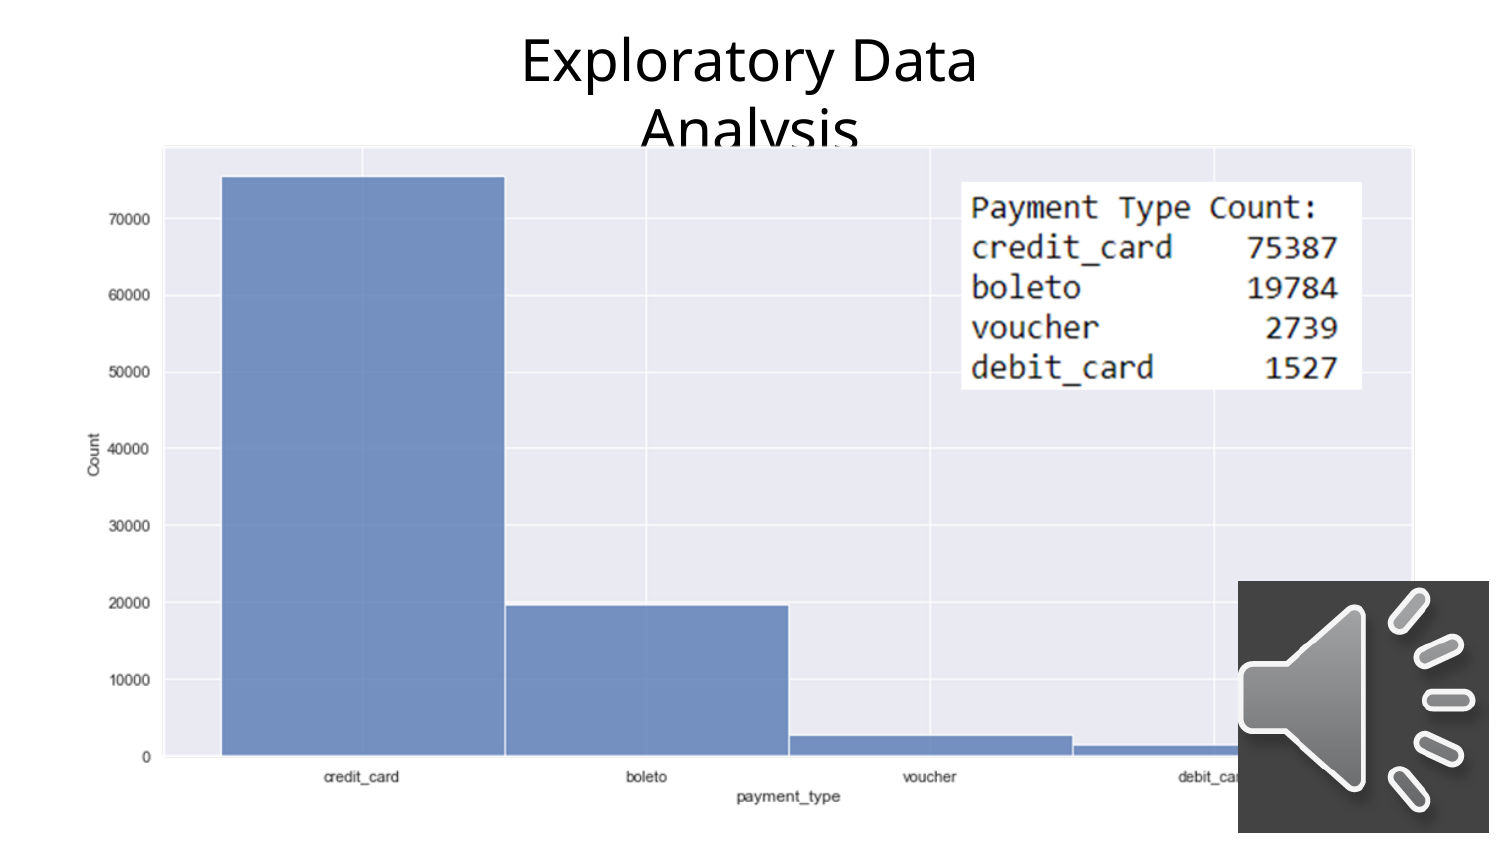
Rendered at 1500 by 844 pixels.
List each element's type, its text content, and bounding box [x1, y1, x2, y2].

title Exploratory Data Analysis [412, 67, 1088, 120]
picture [78, 138, 1490, 834]
